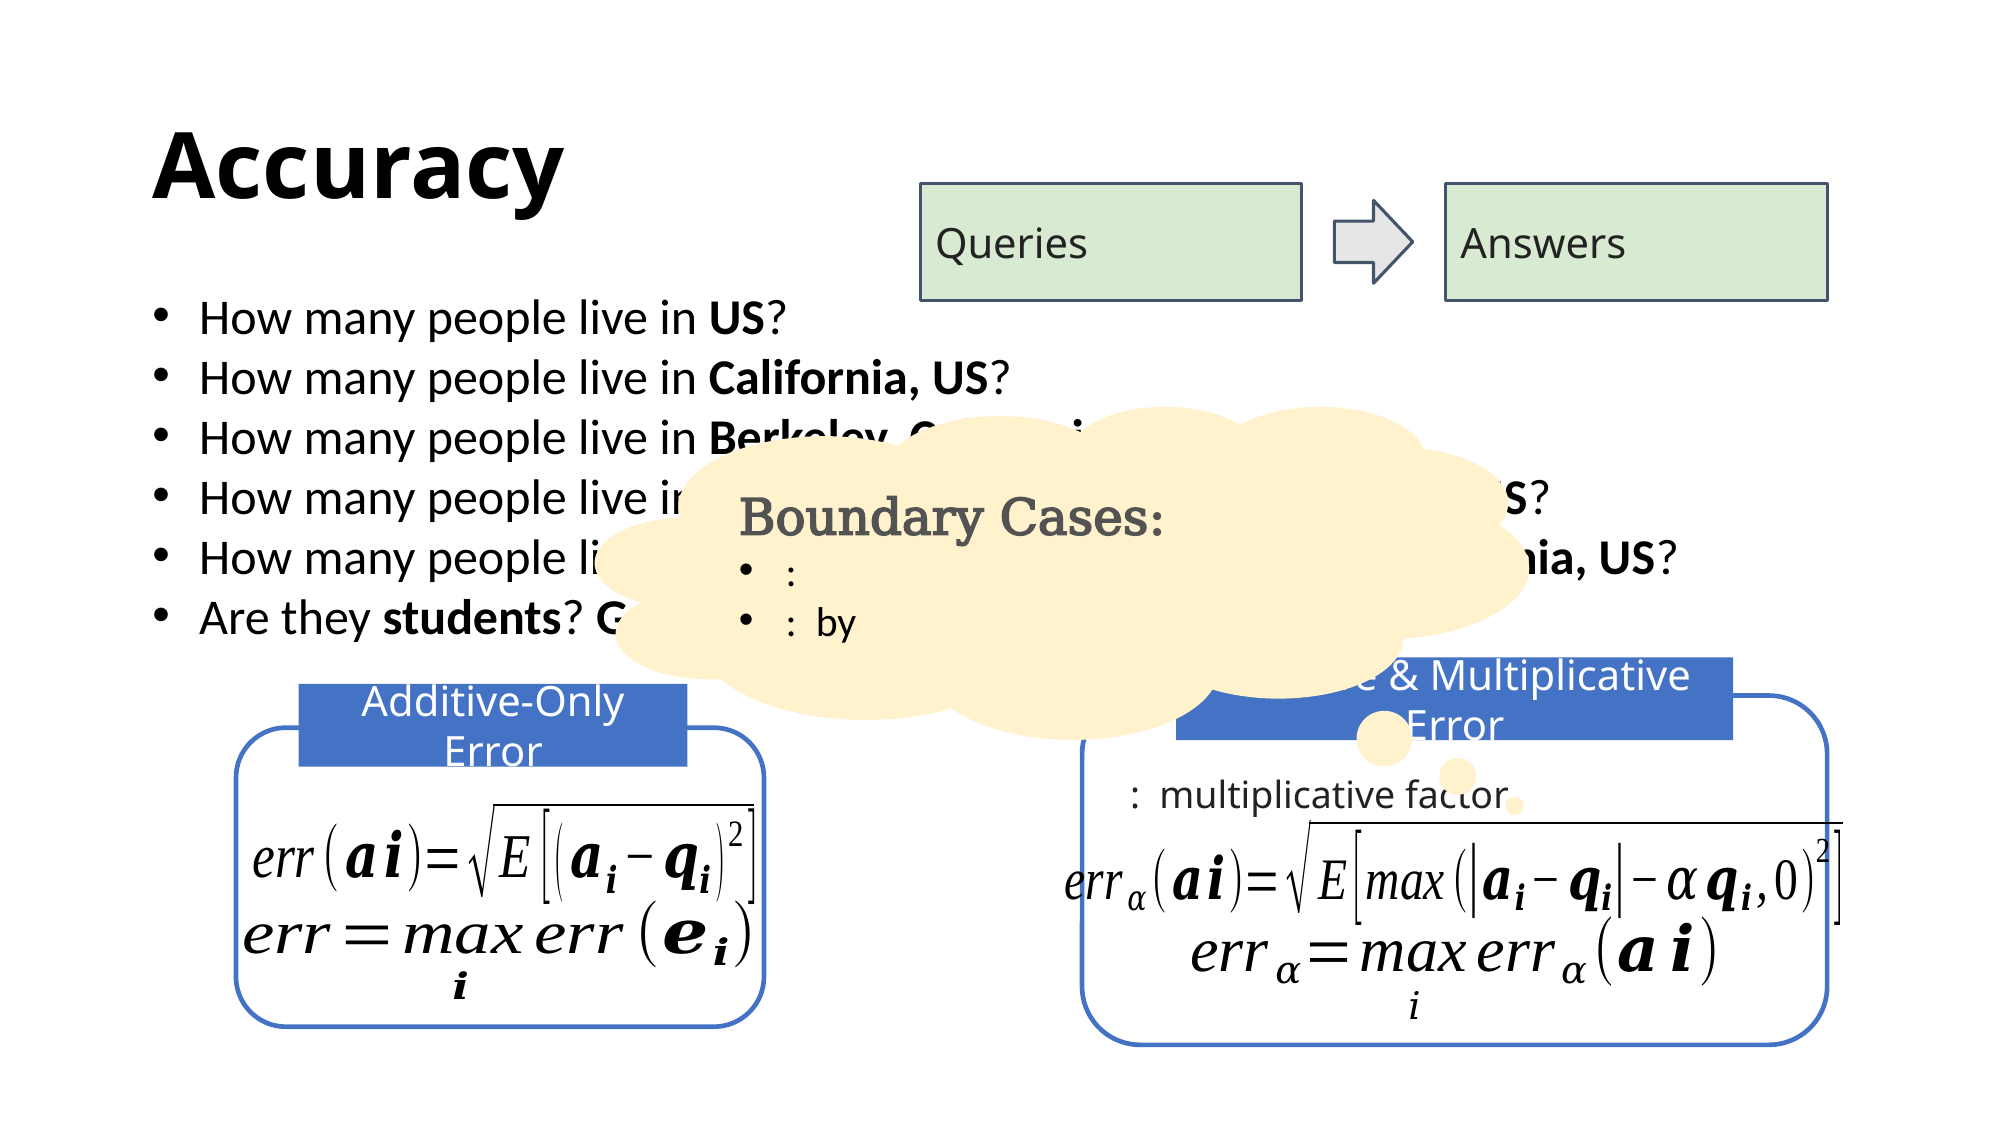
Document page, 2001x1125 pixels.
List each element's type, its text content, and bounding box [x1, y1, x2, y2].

title Accuracy [137, 59, 1863, 278]
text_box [920, 183, 1828, 301]
text_box How many people live in US? How many people live in California, US? How many people live in Berkeley, California, US? How many people live in 42 Euclidean St, Berkeley, California, US? How many people live in 42 Euclidean St Apt A, Berkeley, California, US? Are they students? Gender? Age? [137, 277, 1703, 652]
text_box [236, 683, 764, 1027]
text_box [1064, 657, 1845, 1045]
